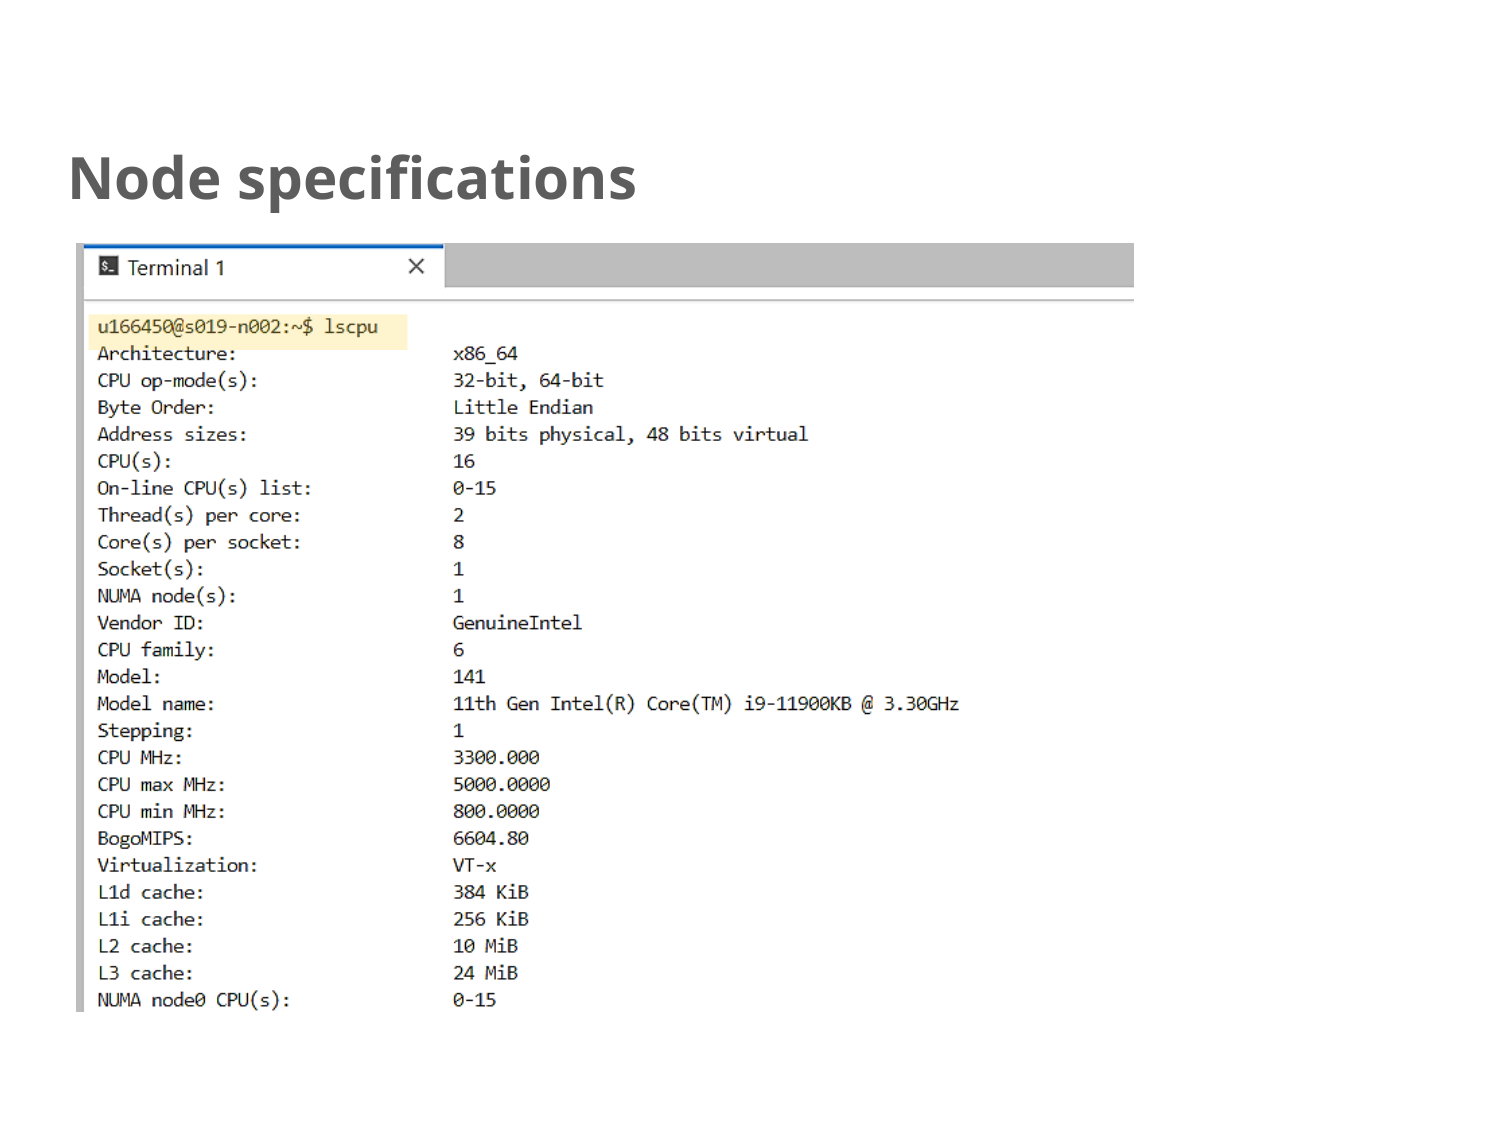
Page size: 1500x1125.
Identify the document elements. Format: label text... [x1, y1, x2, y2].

picture [76, 243, 1134, 1012]
text_box Node specifications [53, 134, 1034, 219]
